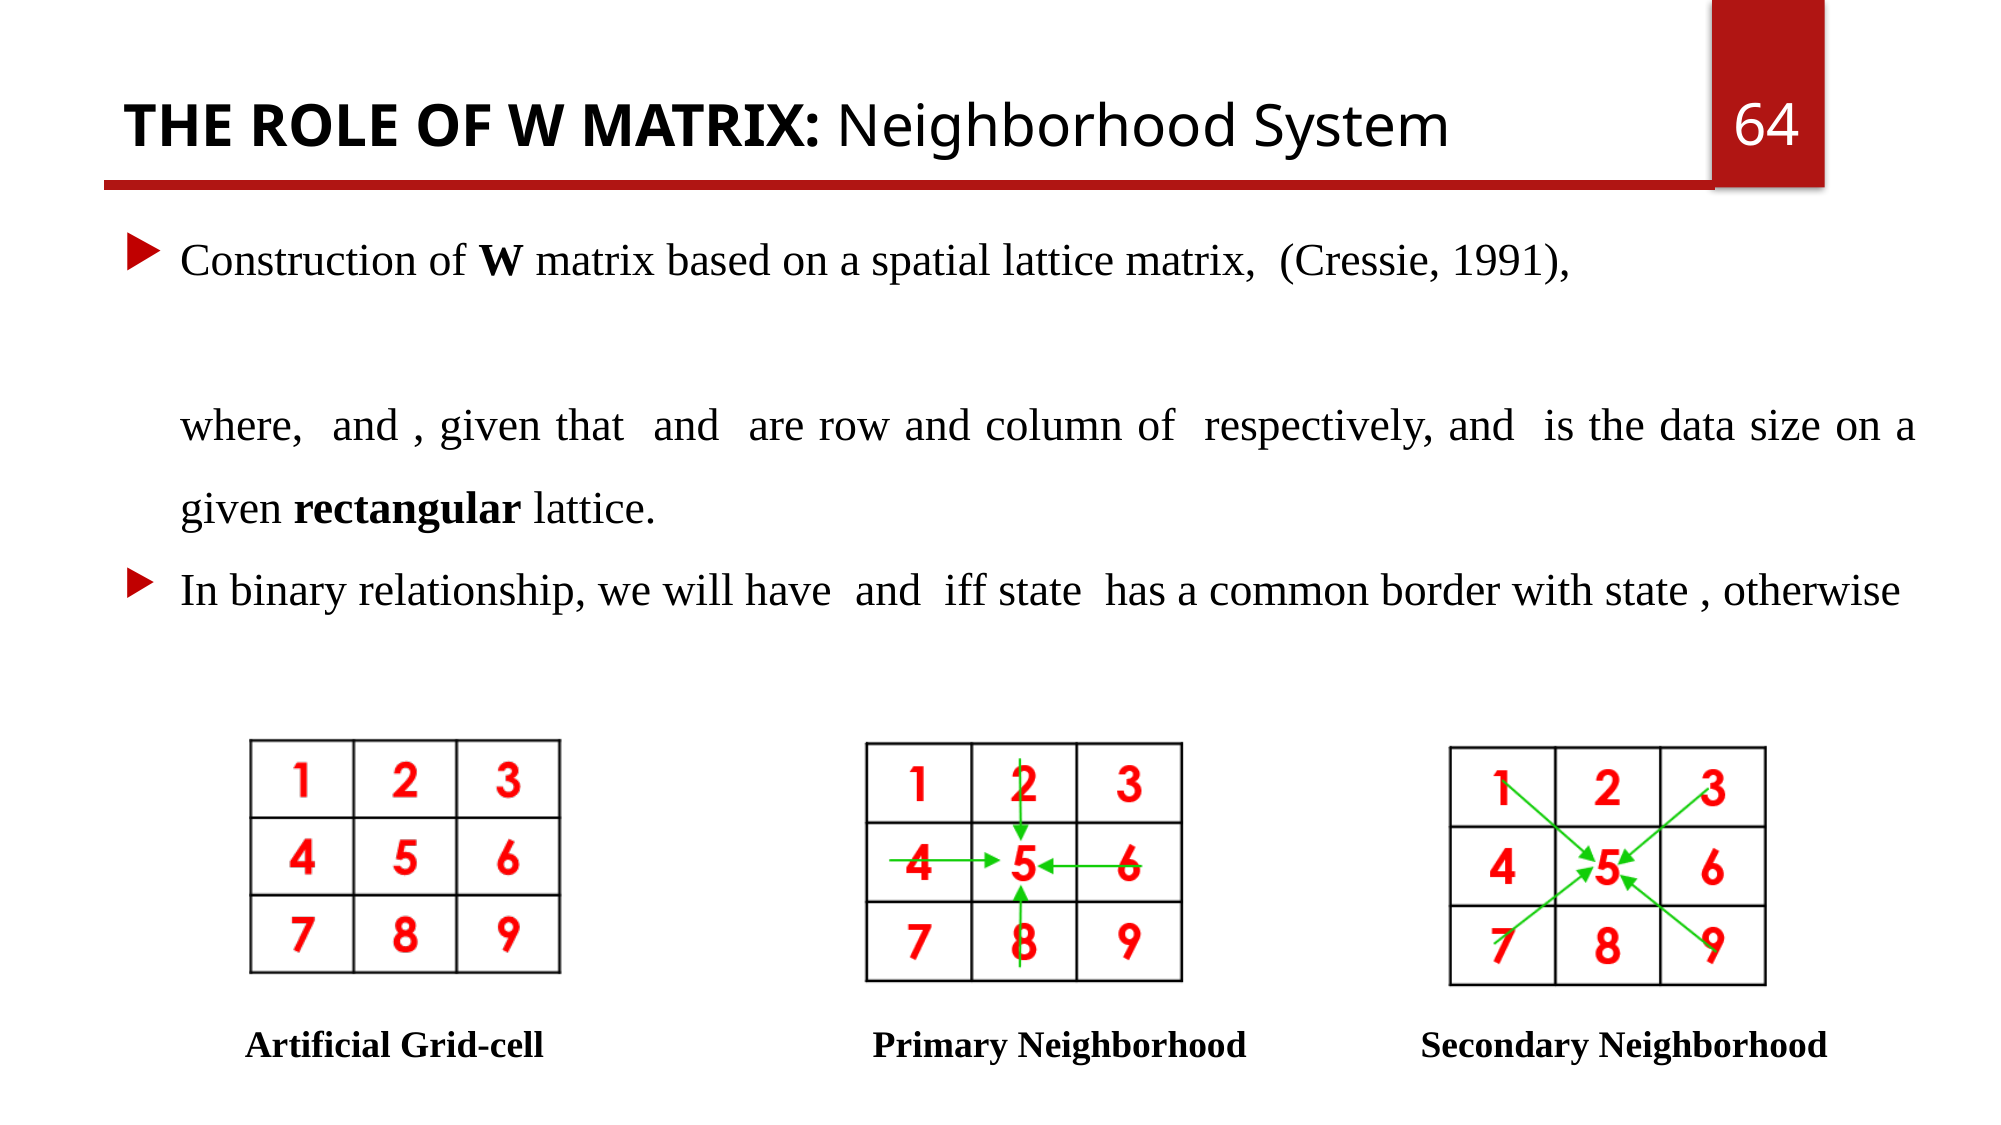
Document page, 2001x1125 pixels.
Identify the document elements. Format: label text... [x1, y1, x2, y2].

picture [859, 735, 1190, 988]
text_box Primary Neighborhood [782, 1012, 1337, 1073]
text_box THE ROLE OF W MATRIX: Neighborhood System [109, 64, 1612, 181]
text_box Artificial Grid-cell [117, 1012, 672, 1073]
text_box Secondary Neighborhood [1347, 1012, 1902, 1073]
slide_number 64 [1698, 48, 1836, 175]
picture [1445, 739, 1775, 992]
picture [249, 733, 564, 992]
